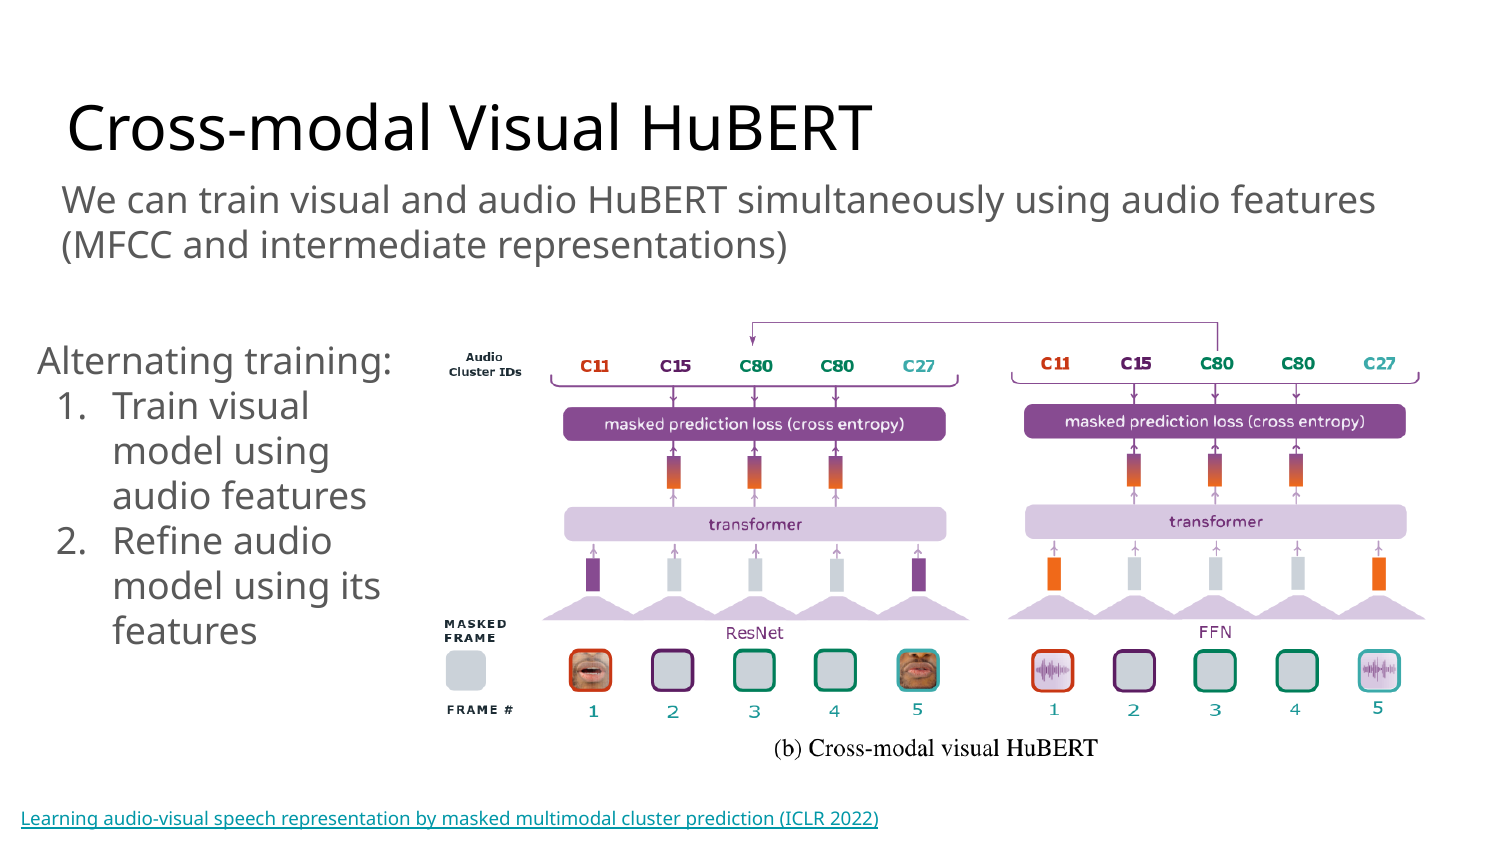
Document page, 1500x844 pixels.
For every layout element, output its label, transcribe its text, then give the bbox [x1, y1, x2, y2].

text_box Learning audio-visual speech representation by masked multimodal cluster prediction (ICLR 2022) [5, 791, 1300, 835]
text_box We can train visual and audio HuBERT simultaneously using audio features (MFCC and intermediate representations) [46, 161, 1449, 270]
text_box Alternating training: Train visual model using audio features Refine audio model using its features [22, 321, 410, 711]
title Cross-modal Visual HuBERT [51, 72, 1449, 161]
picture [416, 293, 1458, 767]
